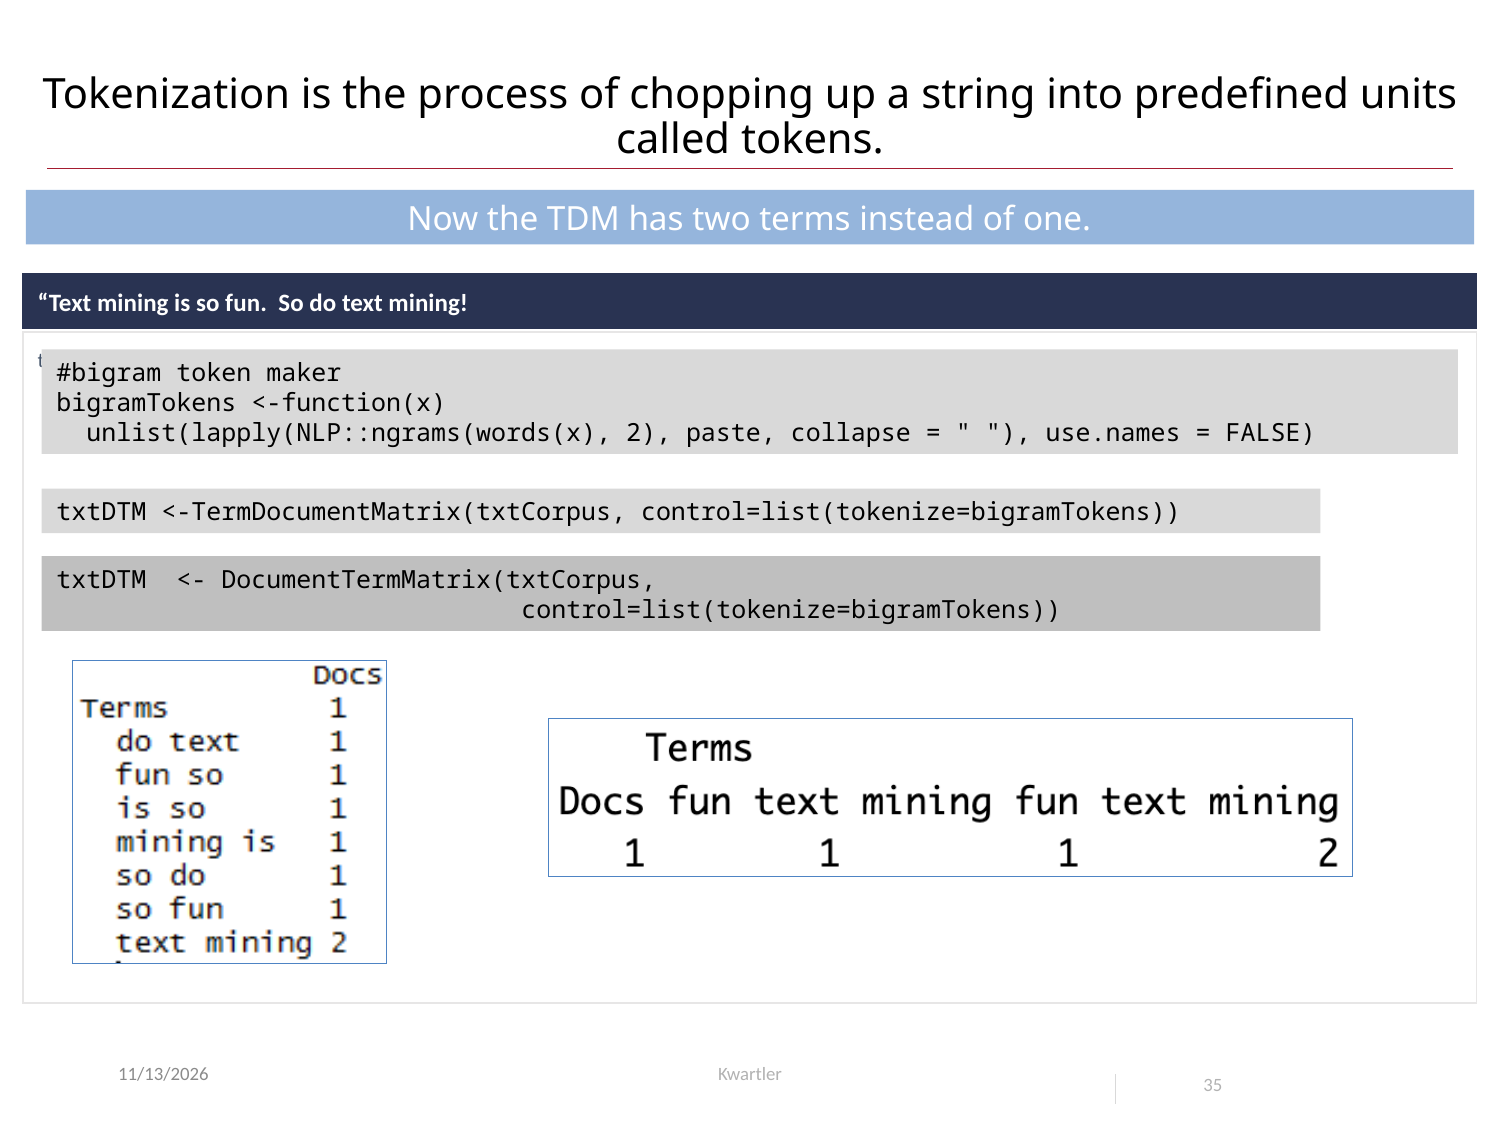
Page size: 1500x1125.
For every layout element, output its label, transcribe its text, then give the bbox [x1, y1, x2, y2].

text_box #bigram token maker bigramTokens <-function(x) unlist(lapply(NLP::ngrams(words(x), 2), paste, collapse = " "), use.names = FALSE) [41, 349, 1458, 454]
slide_number 35 [1188, 1042, 1330, 1103]
text_box “Text mining is so fun. So do text mining! [22, 273, 1478, 329]
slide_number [103, 1042, 441, 1103]
title Tokenization is the process of chopping up a string into predefined units called tokens. [0, 65, 1500, 131]
text_box Now the TDM has two terms instead of one. [25, 189, 1475, 245]
picture [548, 718, 1353, 877]
text_box txtDTM <- DocumentTermMatrix(txtCorpus, control=list(tokenize=bigramTokens)) [22, 331, 1478, 1004]
picture [72, 660, 387, 964]
text_box txtDTM <- DocumentTermMatrix(txtCorpus, control=list(tokenize=bigramTokens)) [41, 556, 1321, 631]
footer Kwartler [496, 1042, 1004, 1103]
text_box txtDTM <-TermDocumentMatrix(txtCorpus, control=list(tokenize=bigramTokens)) [41, 488, 1321, 534]
